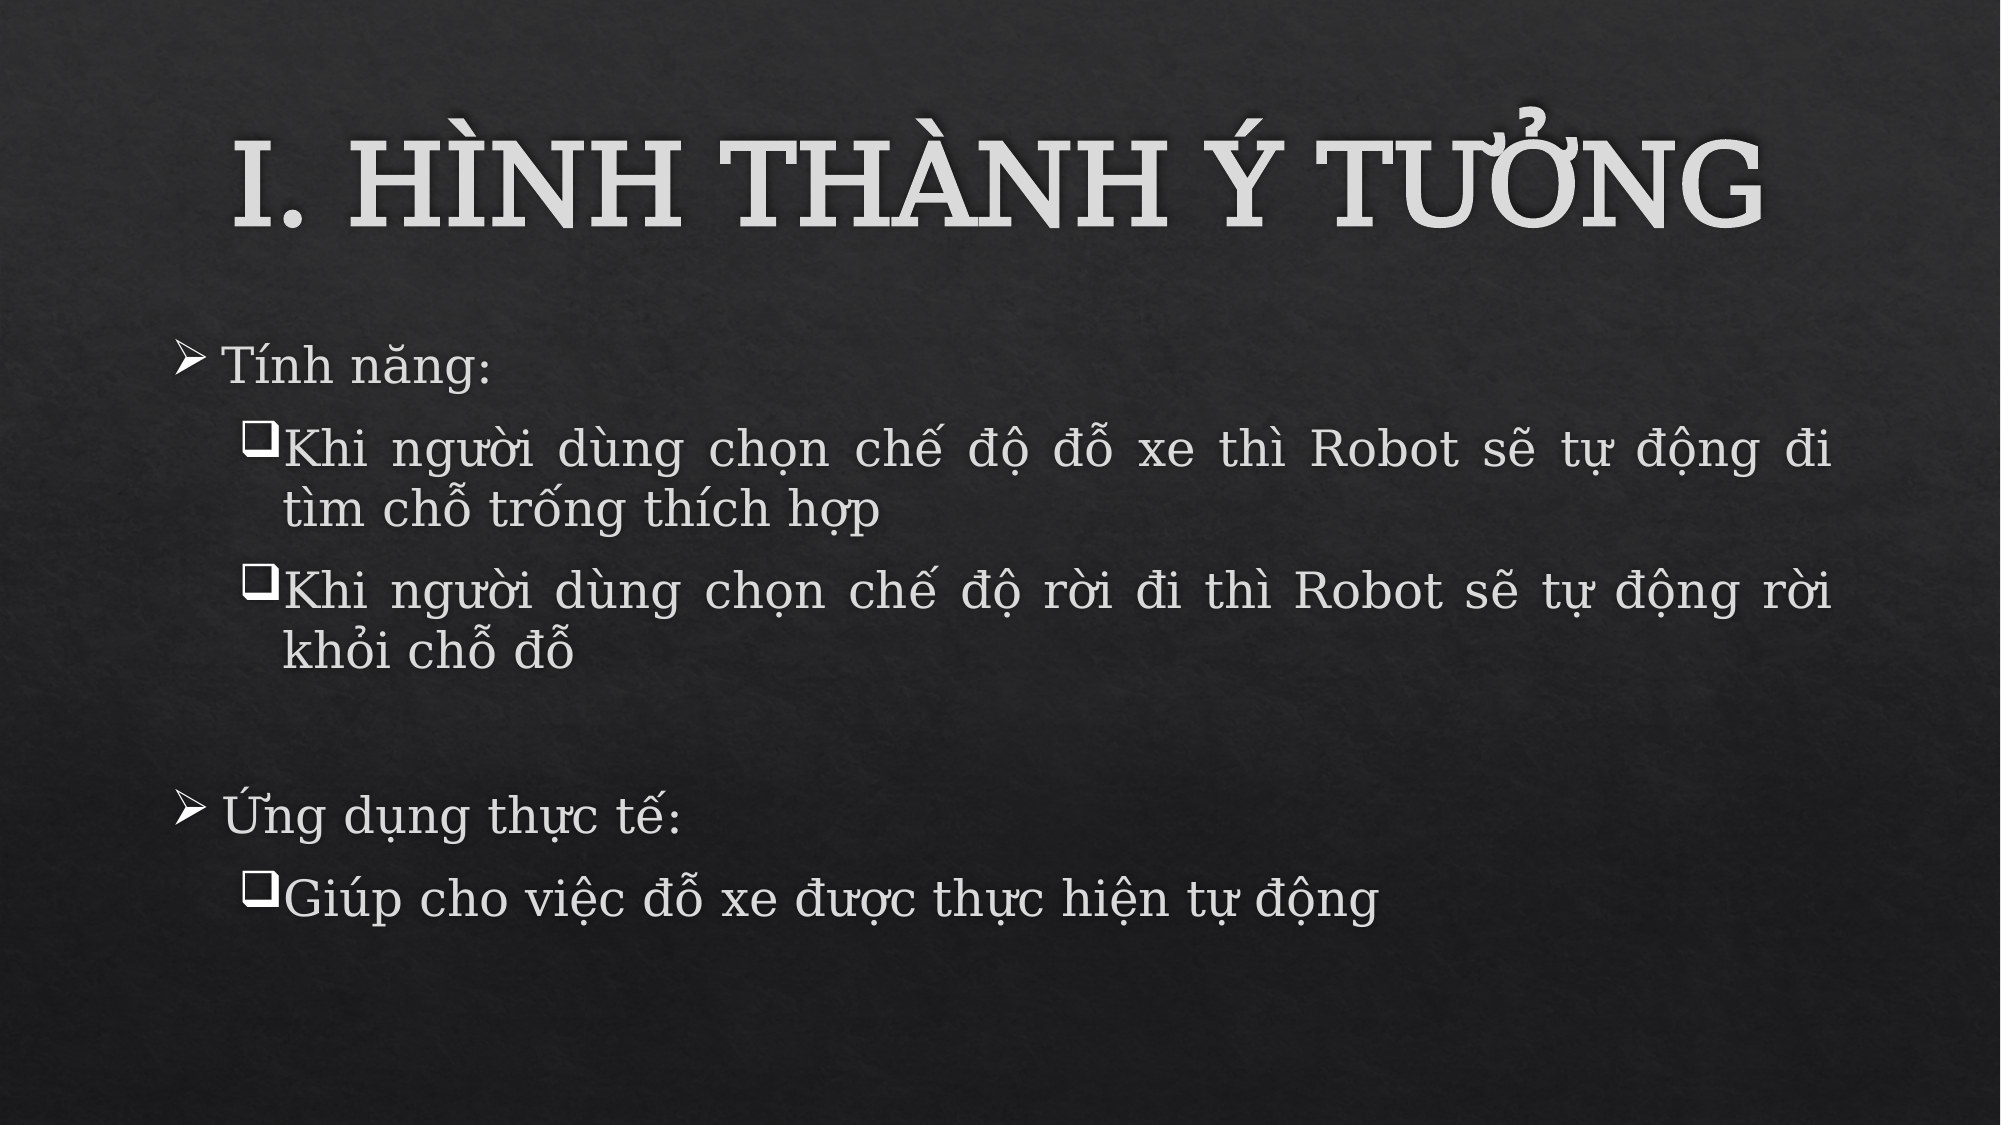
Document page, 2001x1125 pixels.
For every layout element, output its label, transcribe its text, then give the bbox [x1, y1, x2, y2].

list Tính năng: Khi người dùng chọn chế độ đỗ xe thì Robot sẽ tự động đi tìm chỗ trống thích hợp Khi người dùng chọn chế độ rời đi thì Robot sẽ tự động rời khỏi chỗ đỗ Ứng dụng thực tế: Giúp cho việc đỗ xe được thực hiện tự động [149, 325, 1849, 992]
title I. HÌNH THÀNH Ý TƯỞNG [149, 99, 1849, 260]
